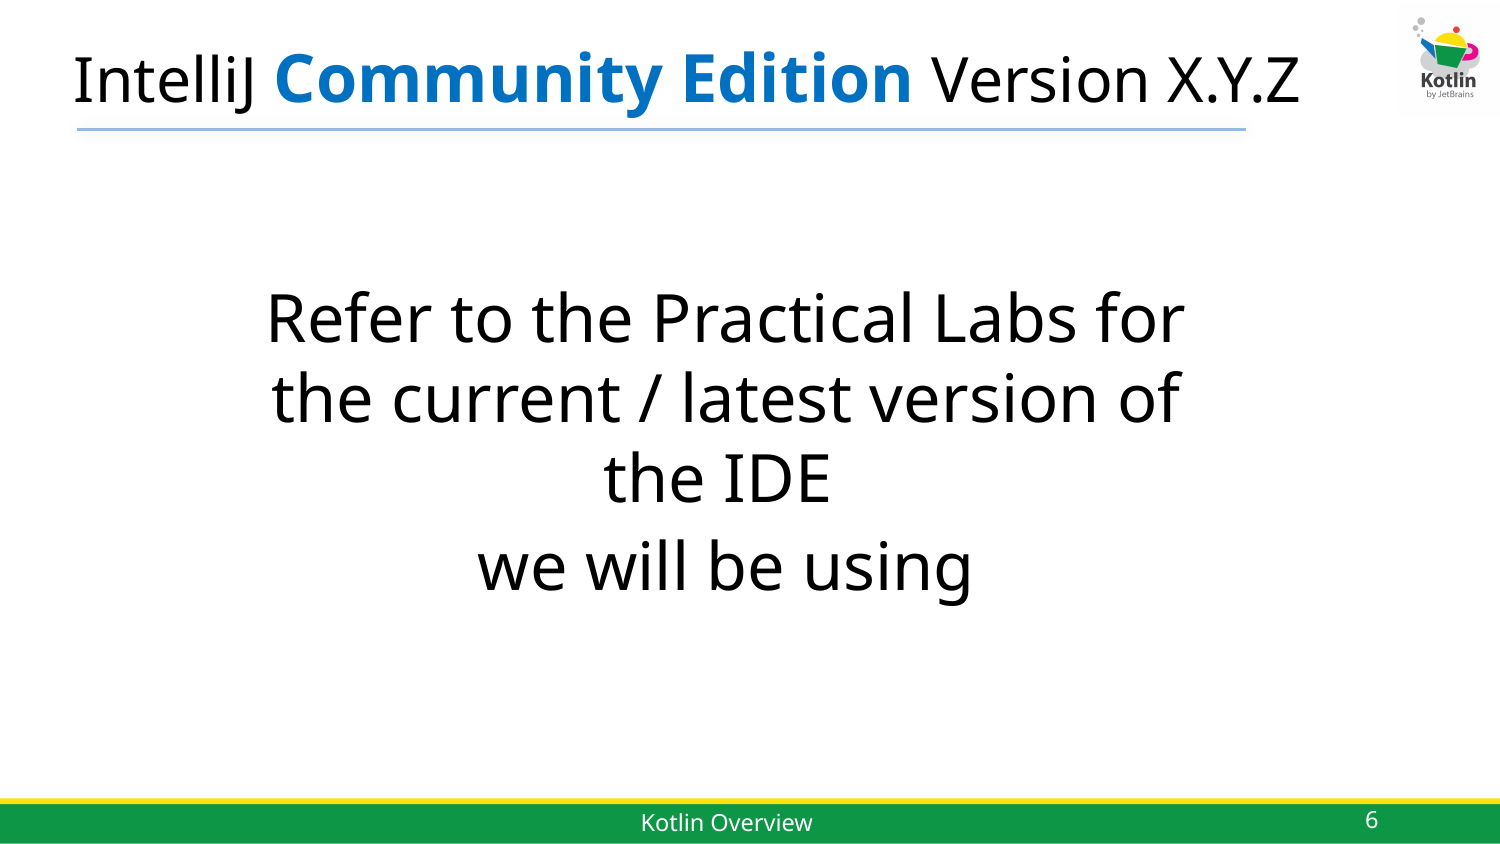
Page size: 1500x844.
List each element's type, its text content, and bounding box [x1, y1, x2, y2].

list Refer to the Practical Labs for the current / latest version of the IDE we will be using [228, 266, 1225, 578]
slide_number 6 [1074, 799, 1388, 844]
picture [1398, 2, 1500, 118]
title IntelliJ Community Edition Version X.Y.Z [64, 22, 1341, 126]
footer Kotlin Overview [527, 802, 927, 843]
